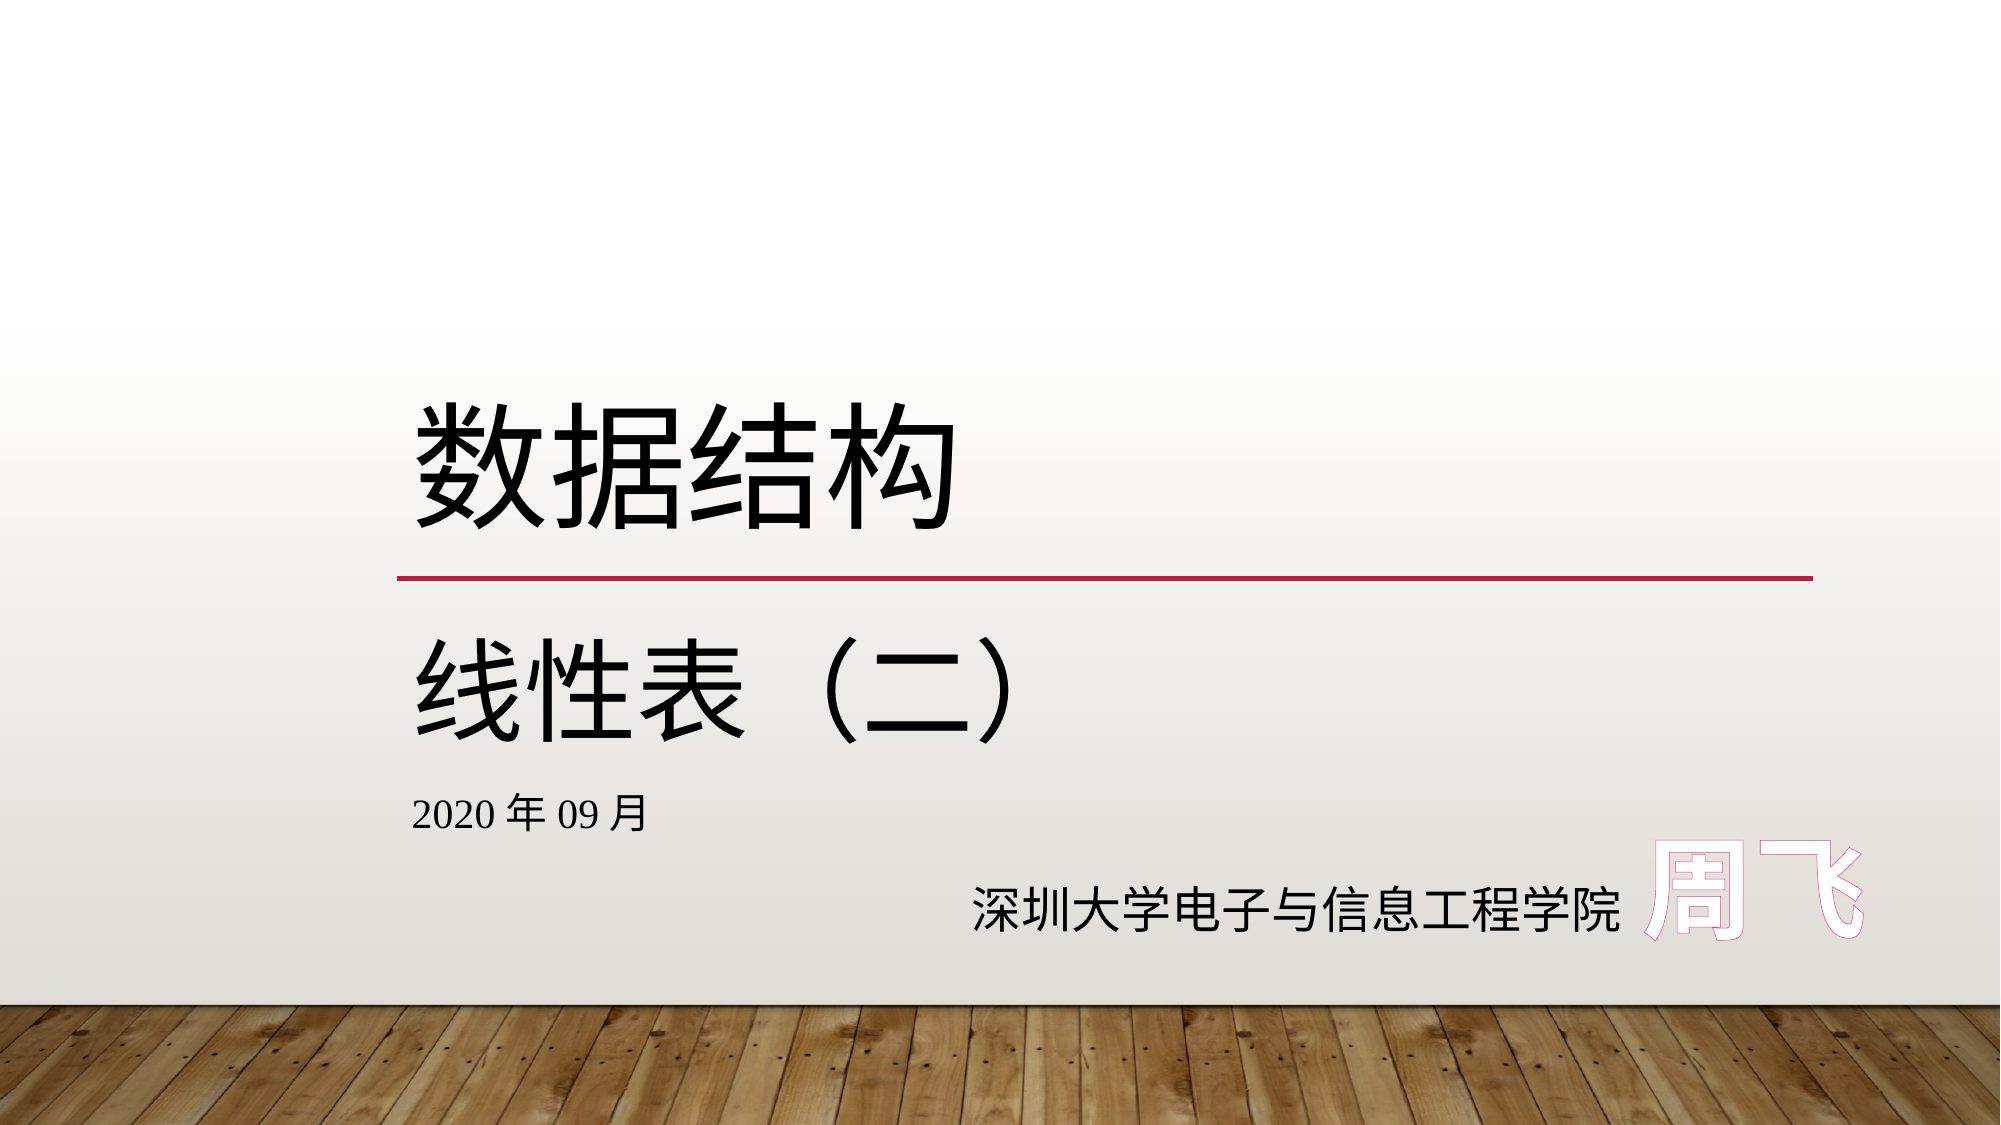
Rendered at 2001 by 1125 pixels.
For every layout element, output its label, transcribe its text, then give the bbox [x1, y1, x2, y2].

text_box 周飞 [1626, 810, 1882, 961]
text_box 深圳大学电子与信息工程学院 [956, 870, 1626, 946]
subtitle 线性表（二） 2020年09月 [396, 579, 1814, 856]
title 数据结构 [396, 131, 1814, 549]
picture [0, 1005, 2000, 1125]
